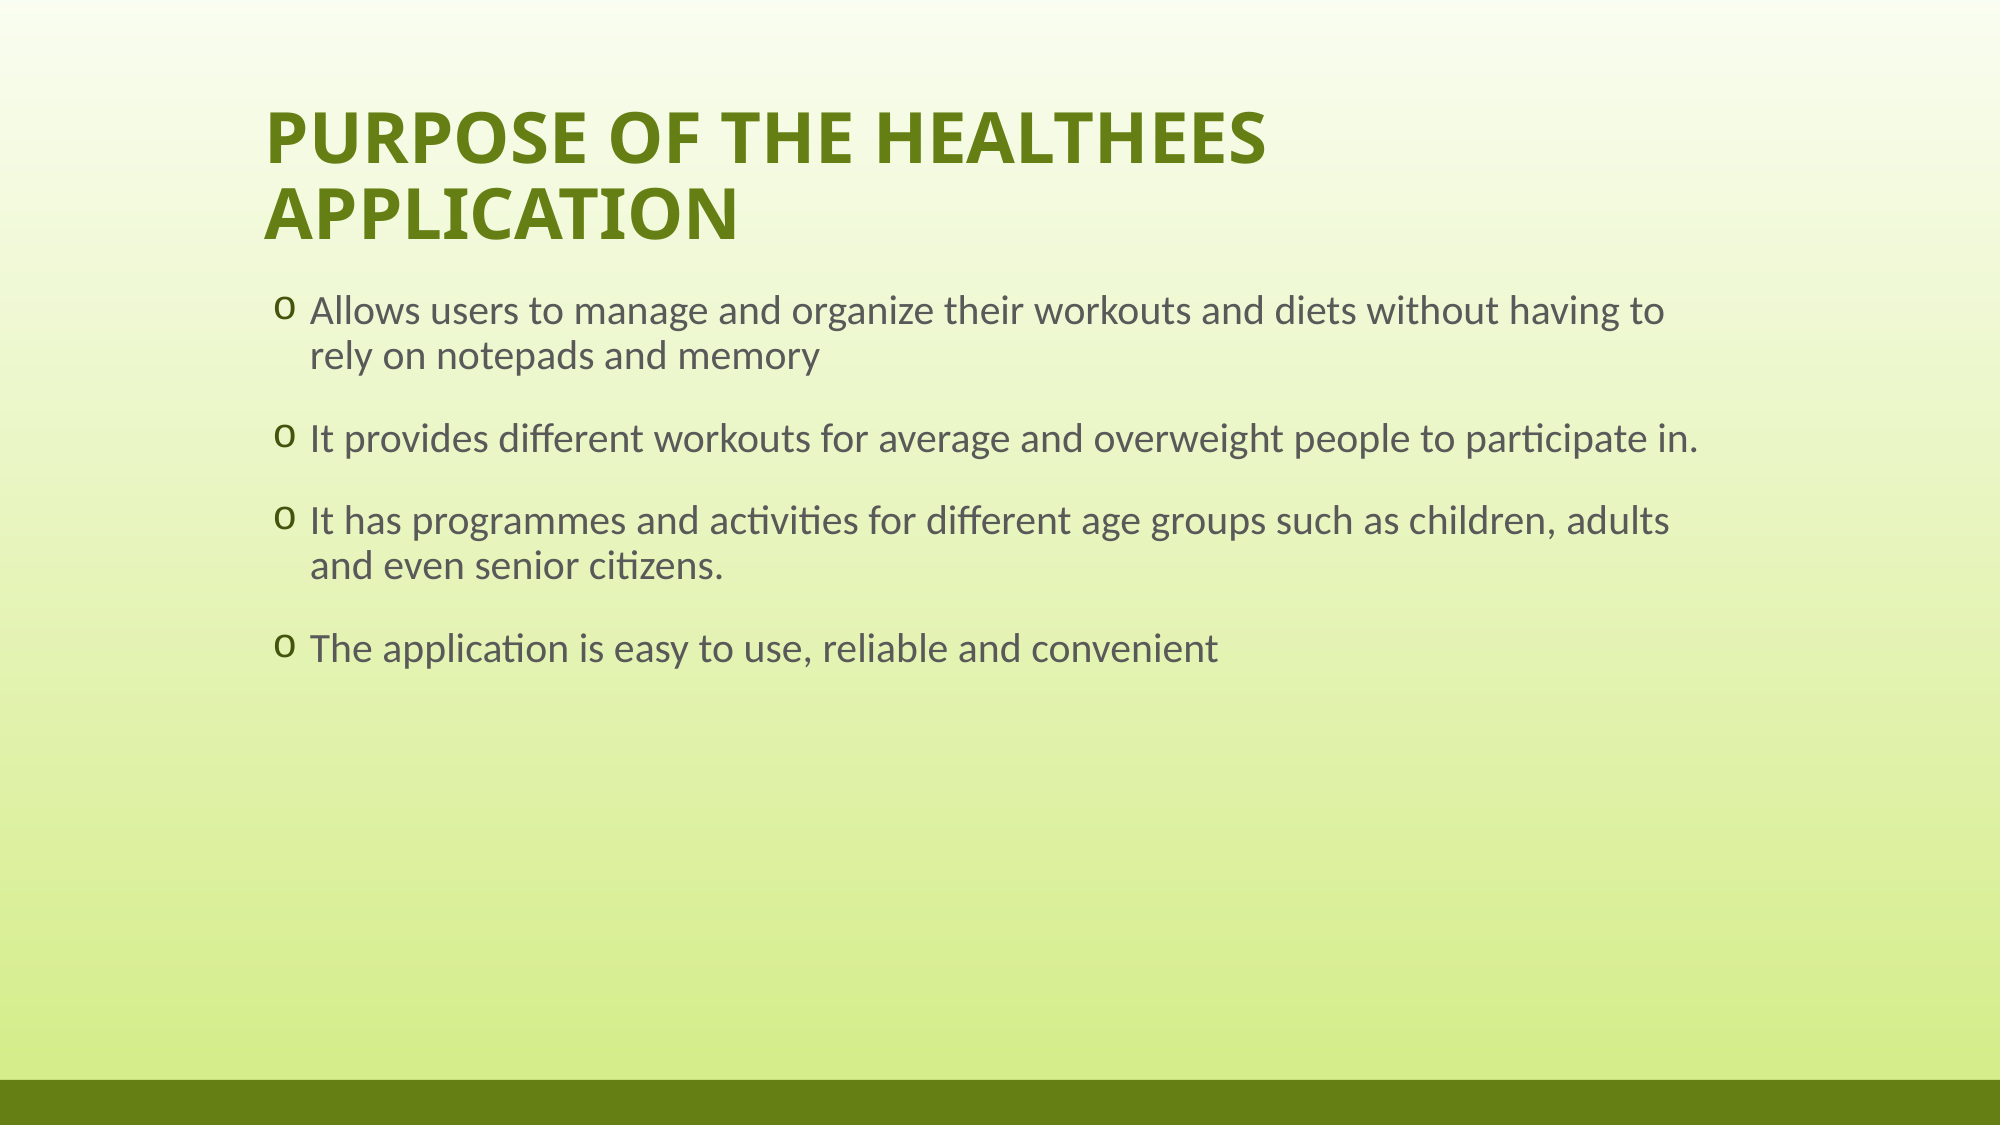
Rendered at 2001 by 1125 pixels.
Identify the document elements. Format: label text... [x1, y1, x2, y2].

title Purpose of the healthees application [249, 75, 1750, 263]
list Allows users to manage and organize their workouts and diets without having to rely on notepads and memory It provides different workouts for average and overweight people to participate in. It has programmes and activities for different age groups such as children, adults and even senior citizens. The application is easy to use, reliable and convenient [249, 281, 1750, 1013]
